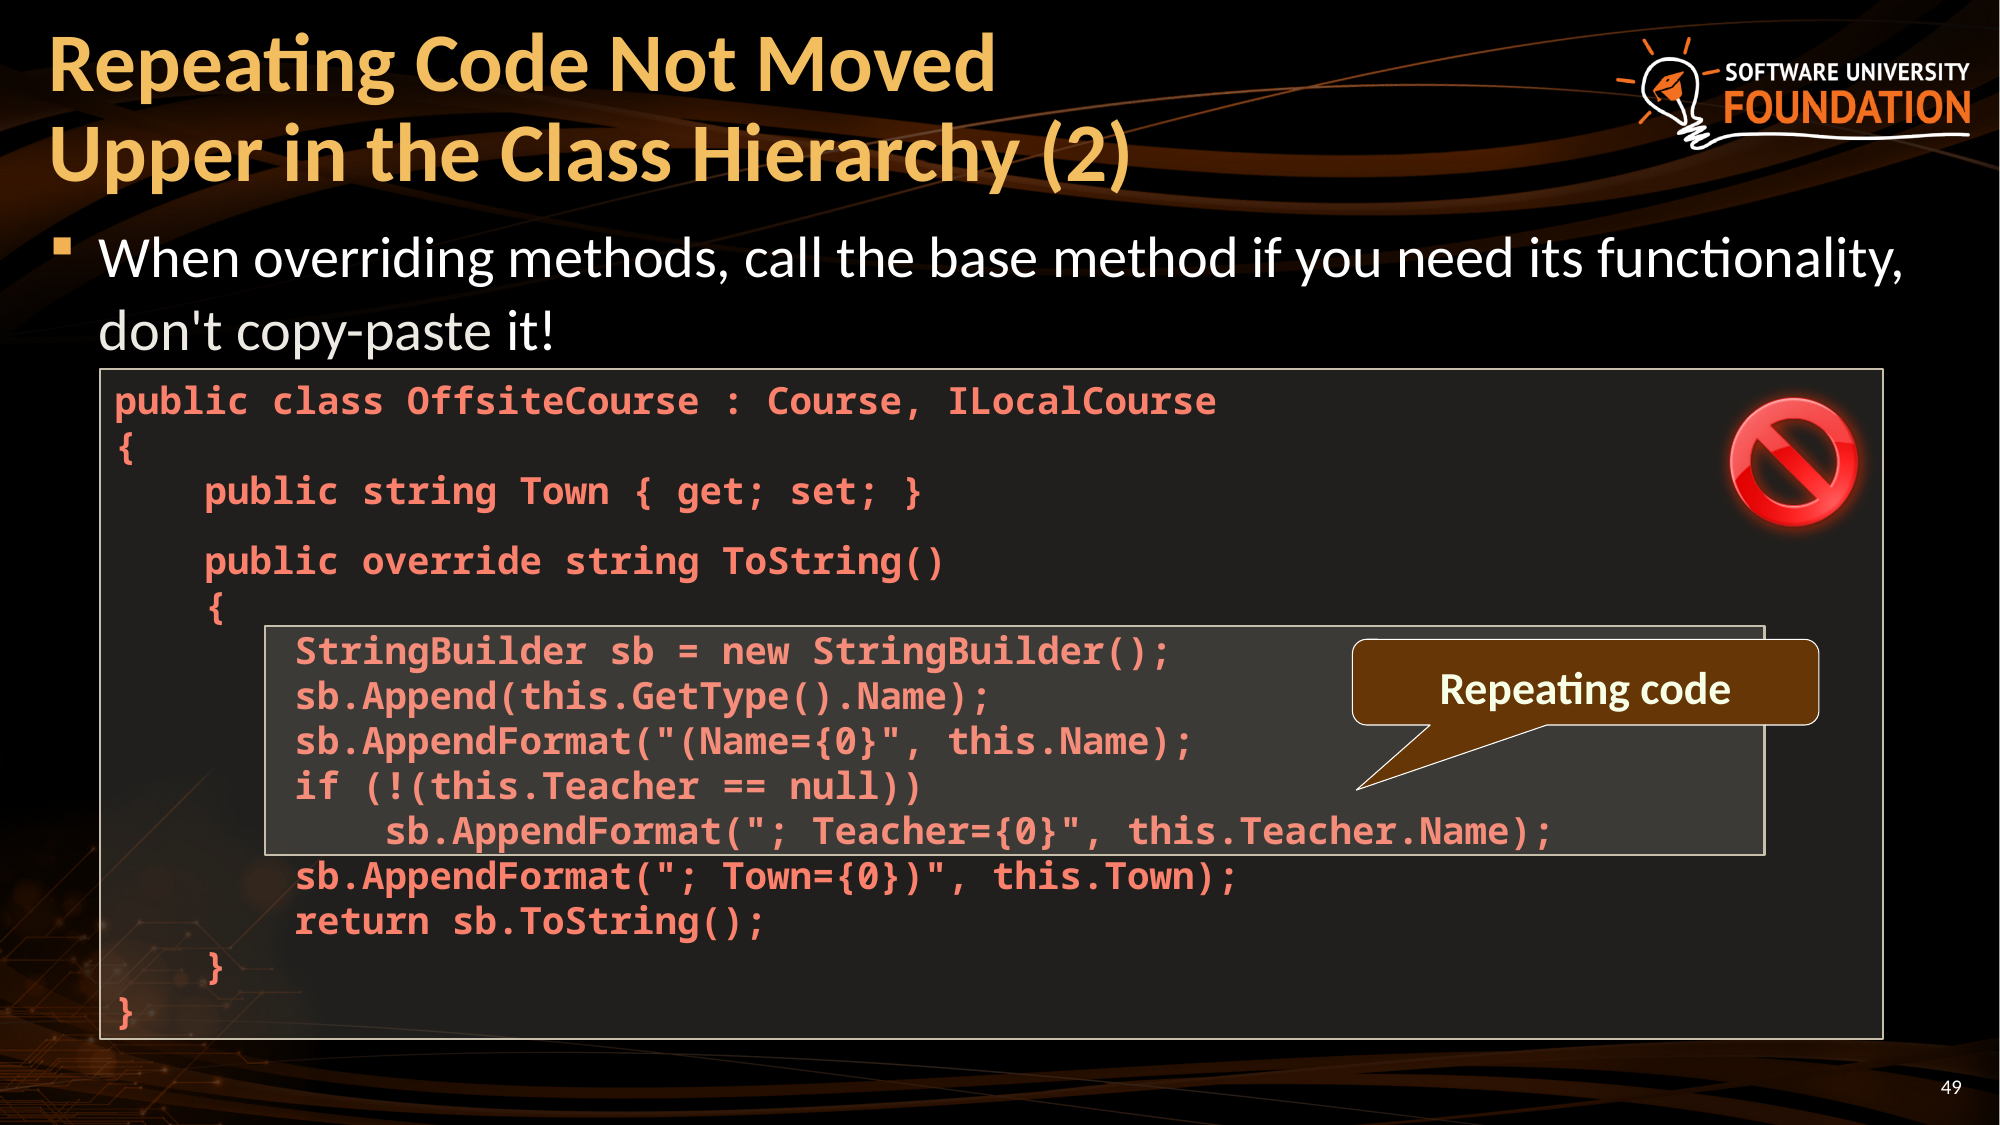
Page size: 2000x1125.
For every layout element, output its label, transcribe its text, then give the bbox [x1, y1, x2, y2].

text_box Repeating code [1352, 639, 1819, 791]
picture [0, 0, 2000, 1125]
list Check for invalid data in the setters and constructors Not in the getter! [1720, 388, 1871, 538]
list When overriding methods, call the base method if you need its functionality, don't copy-paste it! [31, 209, 1968, 1071]
slide_number 49 [1897, 1071, 1968, 1103]
text_box [264, 626, 1765, 856]
text_box public class OffsiteCourse : Course, ILocalCourse { public string Town { get; set; } public override string ToString() { StringBuilder sb = new StringBuilder(); sb.Append(this.GetType().Name); sb.AppendFormat("(Name={0}", this.Name); if (!(this.Teacher == null)) sb.AppendFormat("; Teacher={0}", this.Teacher.Name); sb.AppendFormat("; Town={0})", this.Town); return sb.ToString(); } } [99, 369, 1883, 1040]
title Repeating Code Not Moved Upper in the Class Hierarchy (2) [30, 6, 1602, 213]
